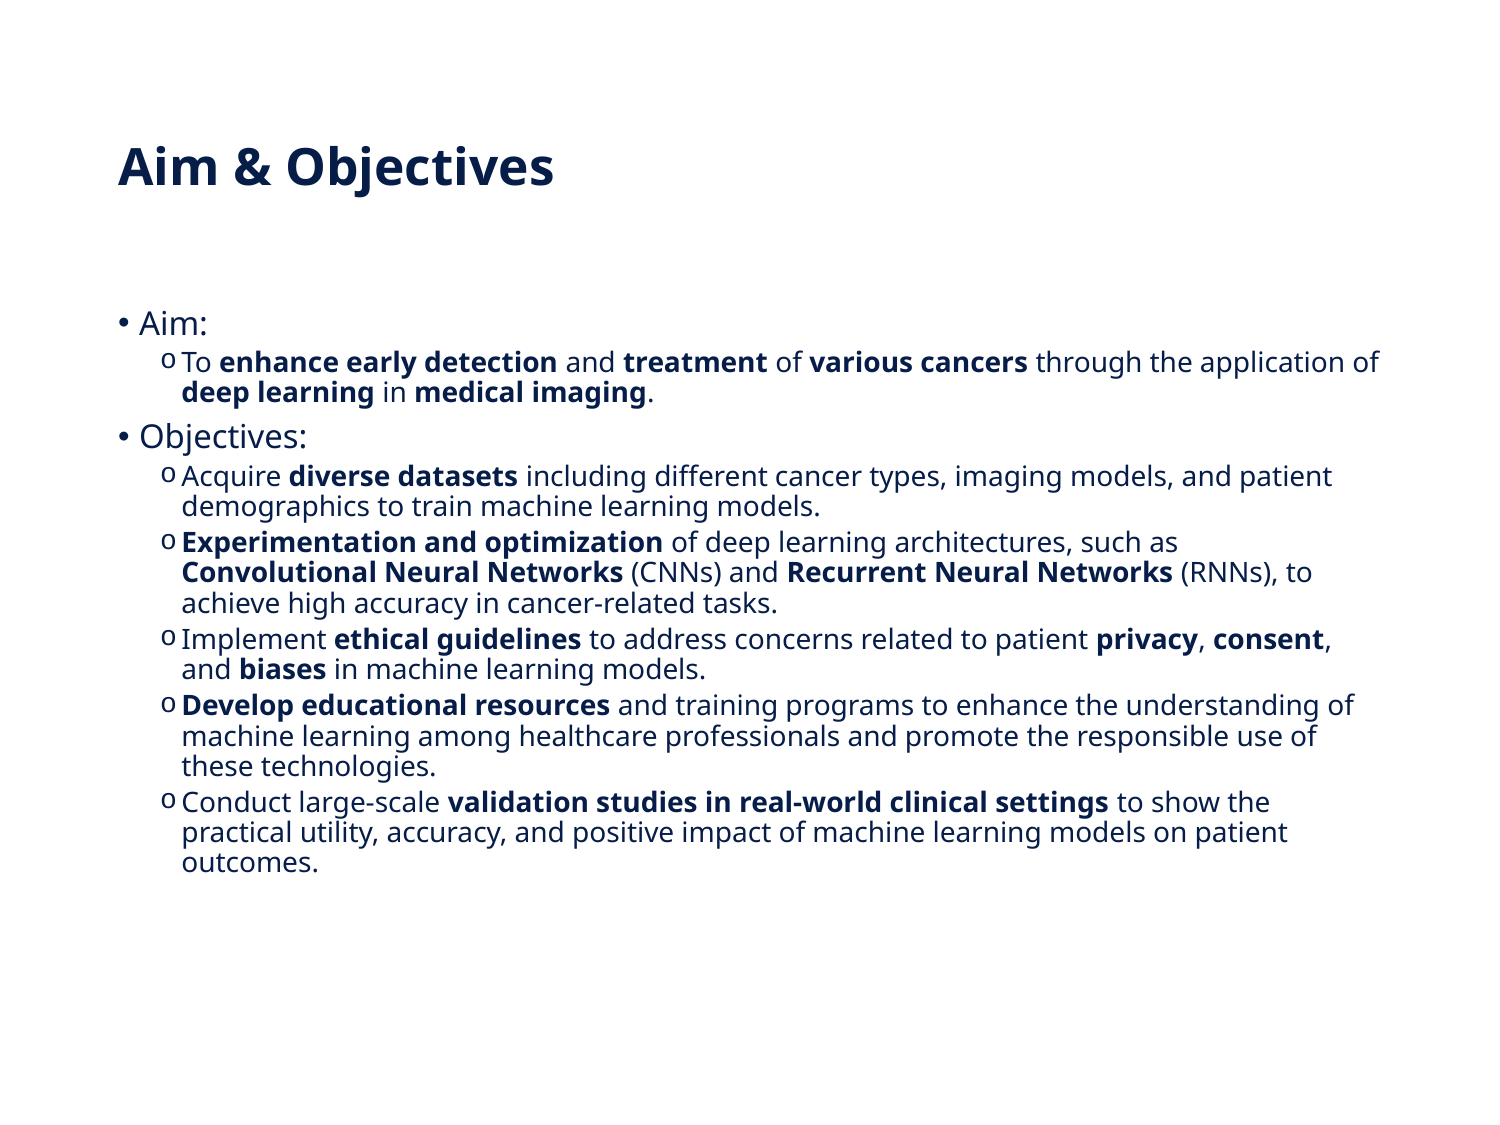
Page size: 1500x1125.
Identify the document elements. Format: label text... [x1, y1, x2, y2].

list Aim: To enhance early detection and treatment of various cancers through the application of deep learning in medical imaging. Objectives: Acquire diverse datasets including different cancer types, imaging models, and patient demographics to train machine learning models. Experimentation and optimization of deep learning architectures, such as Convolutional Neural Networks (CNNs) and Recurrent Neural Networks (RNNs), to achieve high accuracy in cancer-related tasks. Implement ethical guidelines to address concerns related to patient privacy, consent, and biases in machine learning models. Develop educational resources and training programs to enhance the understanding of machine learning among healthcare professionals and promote the responsible use of these technologies. Conduct large-scale validation studies in real-world clinical settings to show the practical utility, accuracy, and positive impact of machine learning models on patient outcomes. [103, 299, 1397, 1014]
title Aim & Objectives [103, 59, 1397, 278]
